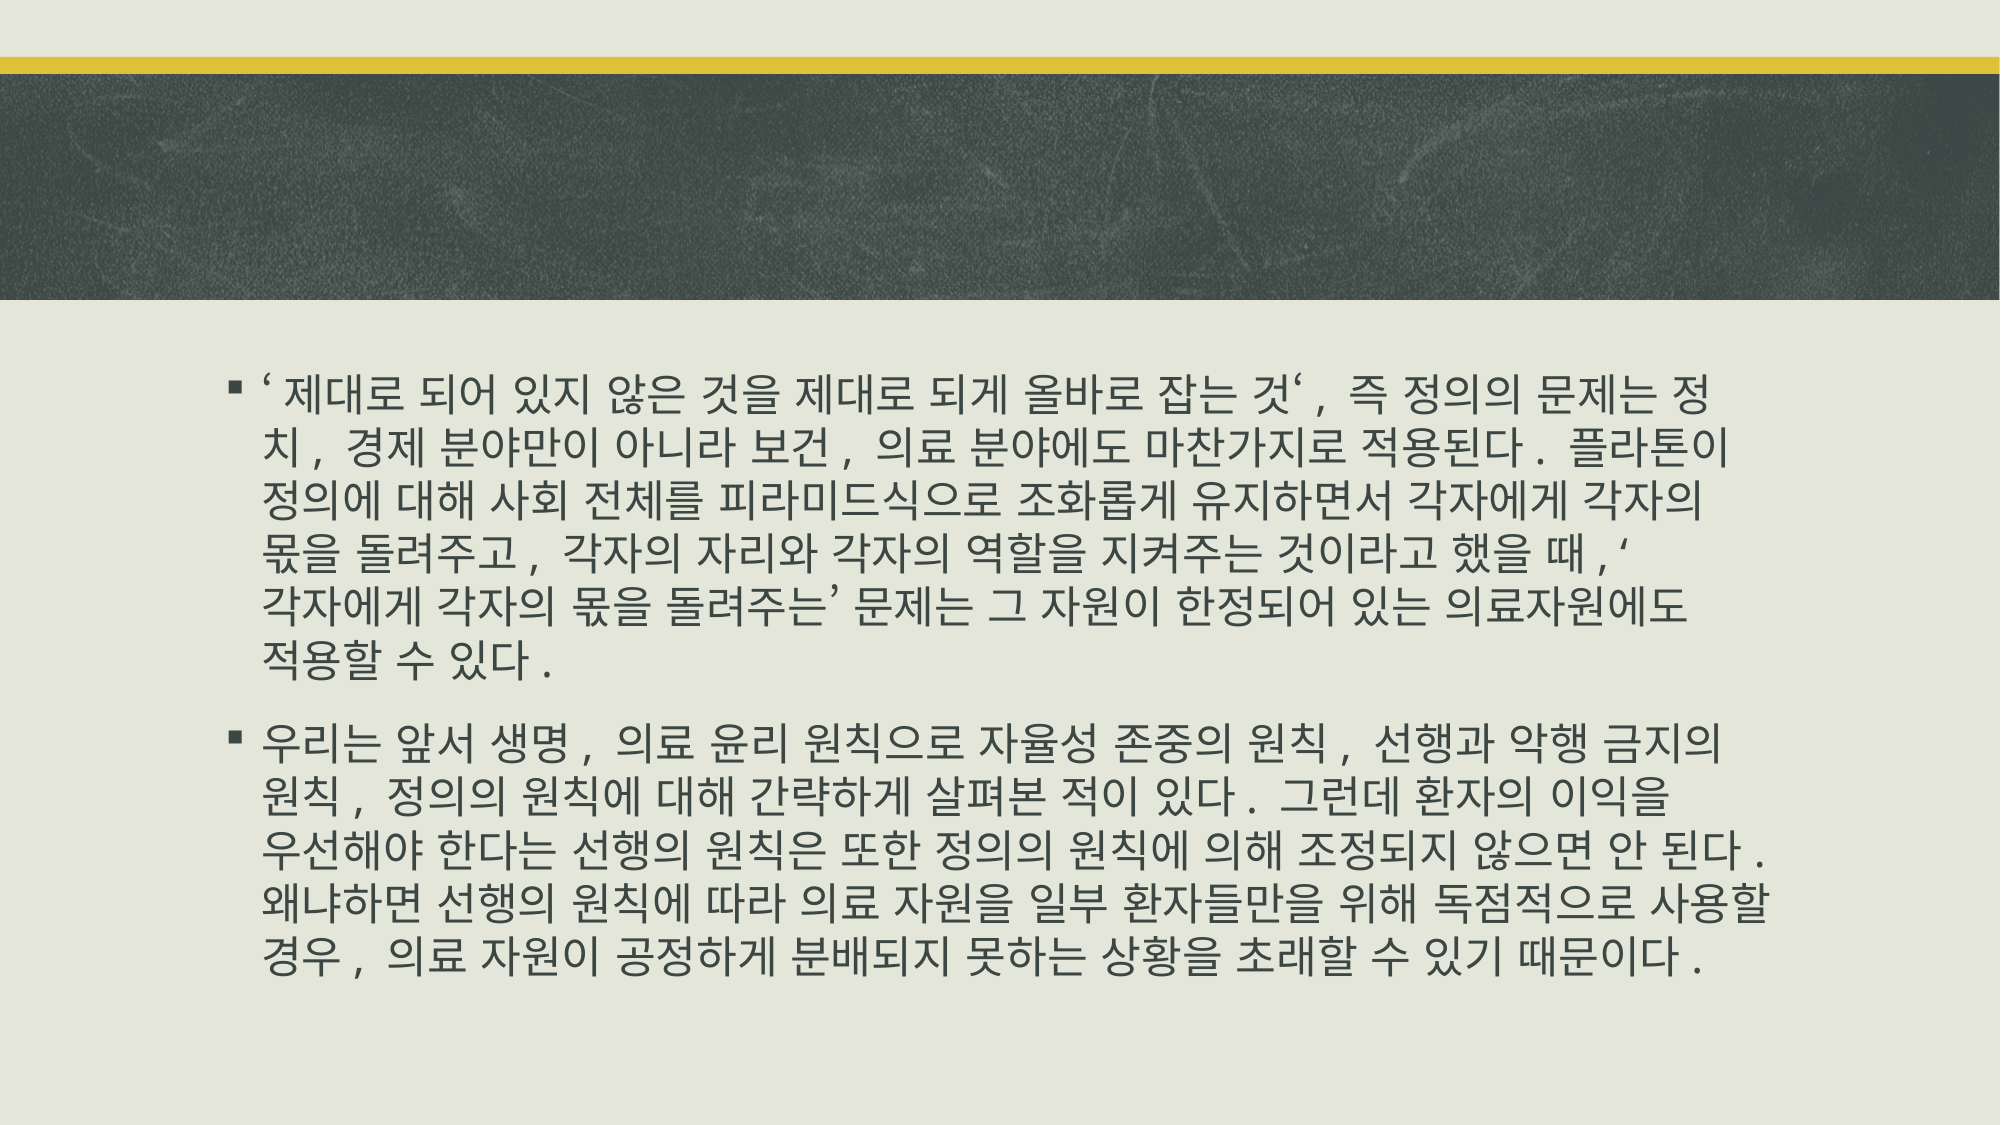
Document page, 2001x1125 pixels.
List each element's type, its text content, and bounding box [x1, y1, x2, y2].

picture [0, 74, 2000, 300]
list ‘제대로 되어 있지 않은 것을 제대로 되게 올바로 잡는 것‘, 즉 정의의 문제는 정치, 경제 분야만이 아니라 보건, 의료 분야에도 마찬가지로 적용된다. 플라톤이 정의에 대해 사회 전체를 피라미드식으로 조화롭게 유지하면서 각자에게 각자의 몫을 돌려주고, 각자의 자리와 각자의 역할을 지켜주는 것이라고 했을 때, ‘각자에게 각자의 몫을 돌려주는’ 문제는 그 자원이 한정되어 있는 의료자원에도 적용할 수 있다. 우리는 앞서 생명, 의료 윤리 원칙으로 자율성 존중의 원칙, 선행과 악행 금지의 원칙, 정의의 원칙에 대해 간략하게 살펴본 적이 있다. 그런데 환자의 이익을 우선해야 한다는 선행의 원칙은 또한 정의의 원칙에 의해 조정되지 않으면 안 된다. 왜냐하면 선행의 원칙에 따라 의료 자원을 일부 환자들만을 위해 독점적으로 사용할 경우, 의료 자원이 공정하게 분배되지 못하는 상황을 초래할 수 있기 때문이다. [210, 359, 1790, 1014]
